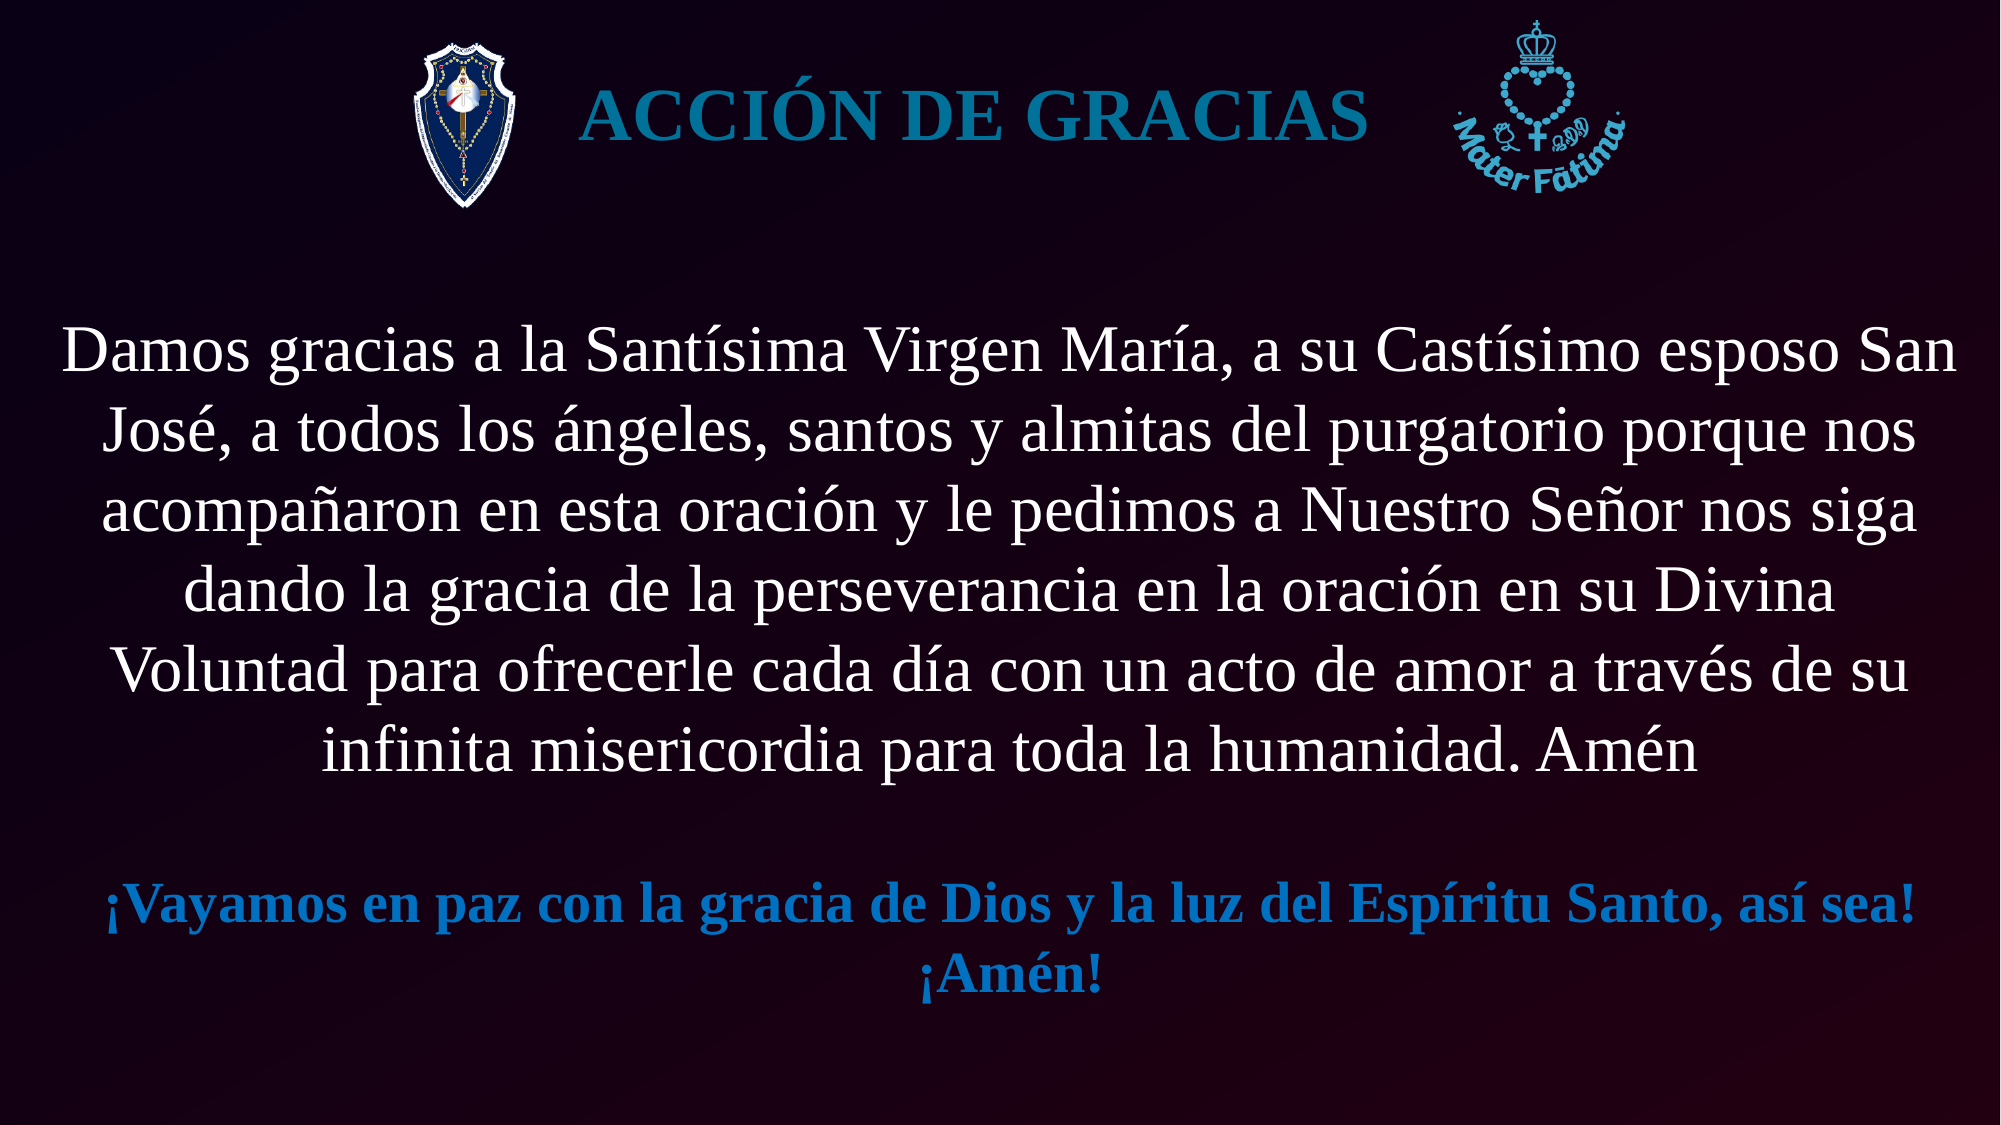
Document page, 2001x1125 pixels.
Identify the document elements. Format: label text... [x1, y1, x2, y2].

picture [0, 0, 2001, 1125]
text_box Damos gracias a la Santísima Virgen María, a su Castísimo esposo San José, a todos los ángeles, santos y almitas del purgatorio porque nos acompañaron en esta oración y le pedimos a Nuestro Señor nos siga dando la gracia de la perseverancia en la oración en su Divina Voluntad para ofrecerle cada día con un acto de amor a través de su infinita misericordia para toda la humanidad. Amén ¡Vayamos en paz con la gracia de Dios y la luz del Espíritu Santo, así sea! ¡Amén! [45, 297, 1977, 1082]
text_box ACCIÓN DE GRACIAS [563, 58, 1405, 164]
